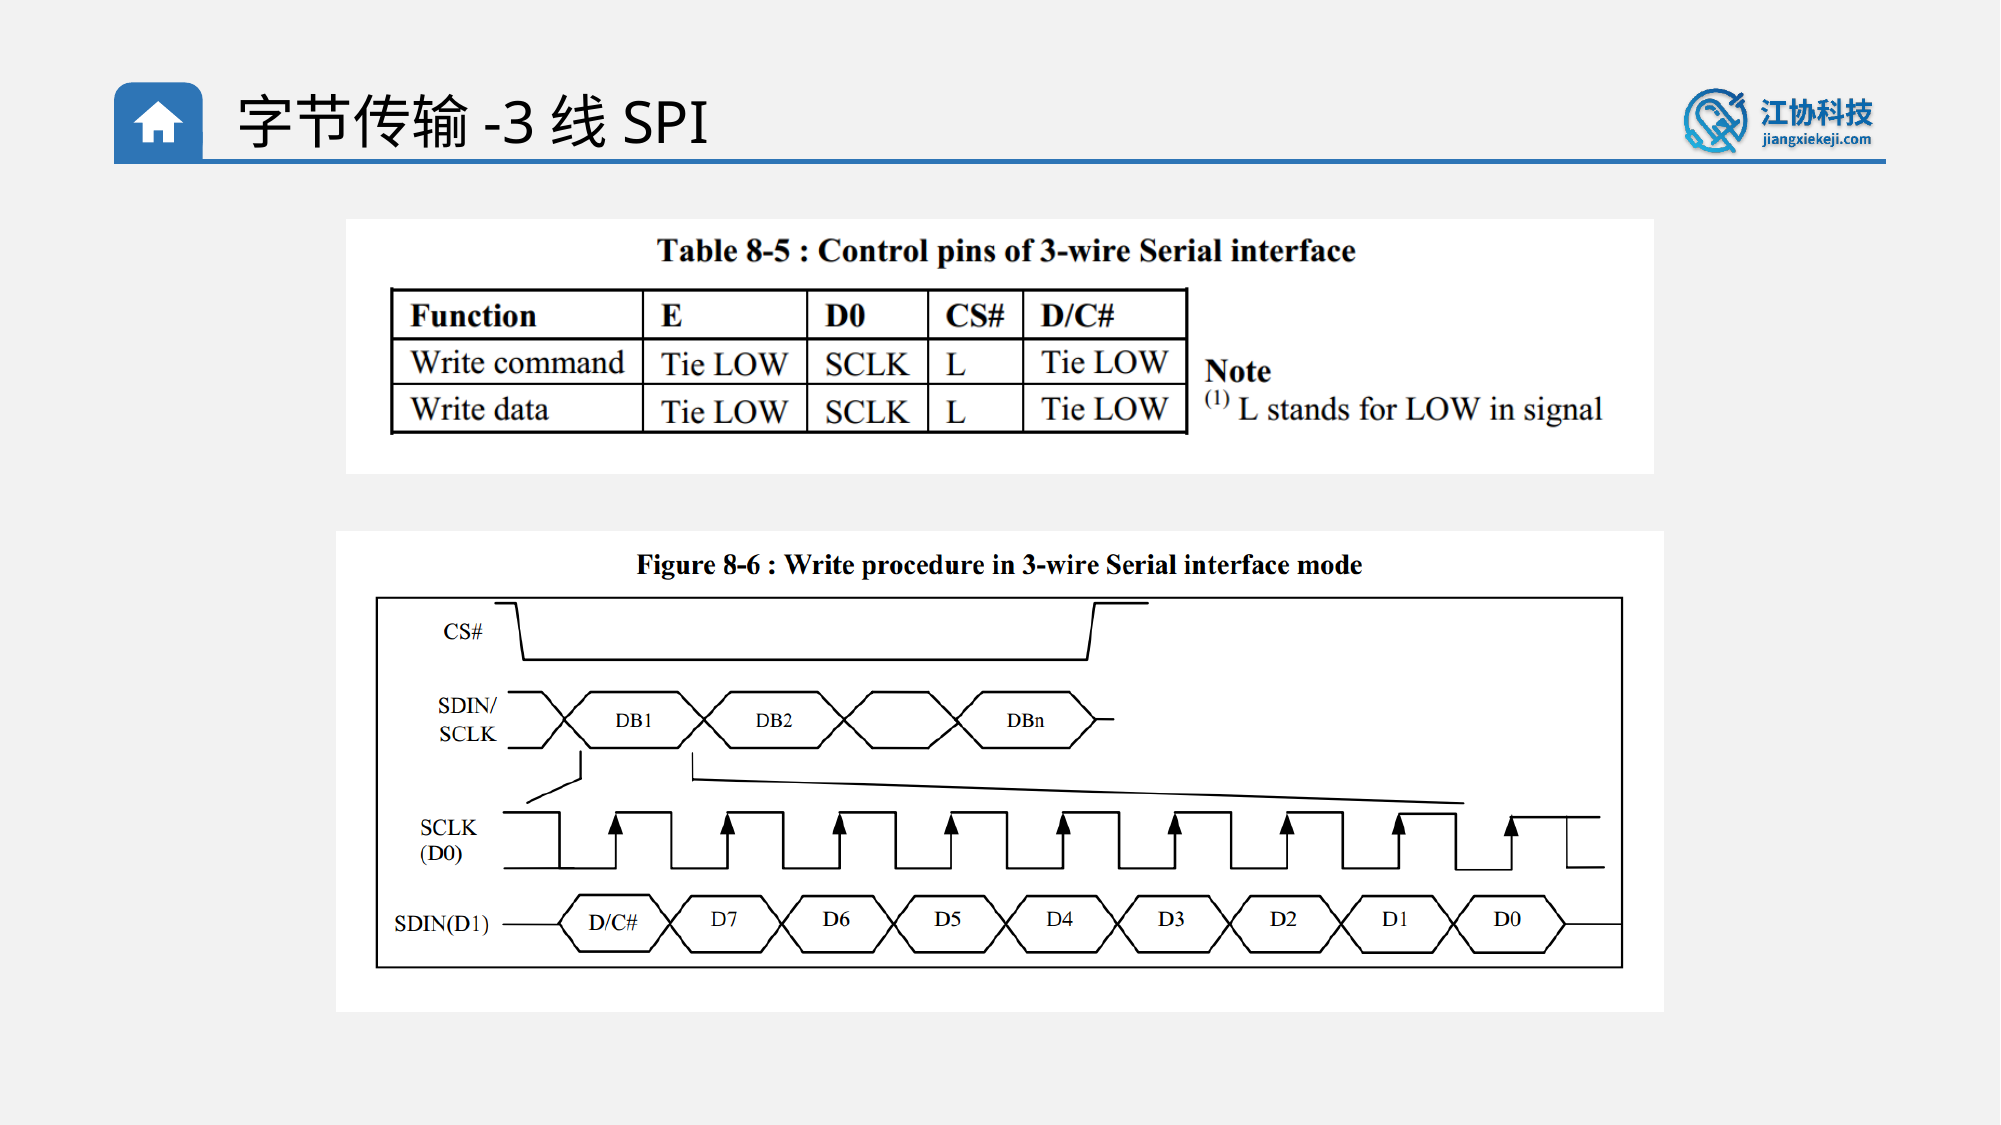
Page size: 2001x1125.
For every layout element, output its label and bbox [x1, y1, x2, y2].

picture [336, 531, 1664, 1012]
text_box [114, 76, 1886, 166]
picture [346, 219, 1654, 474]
